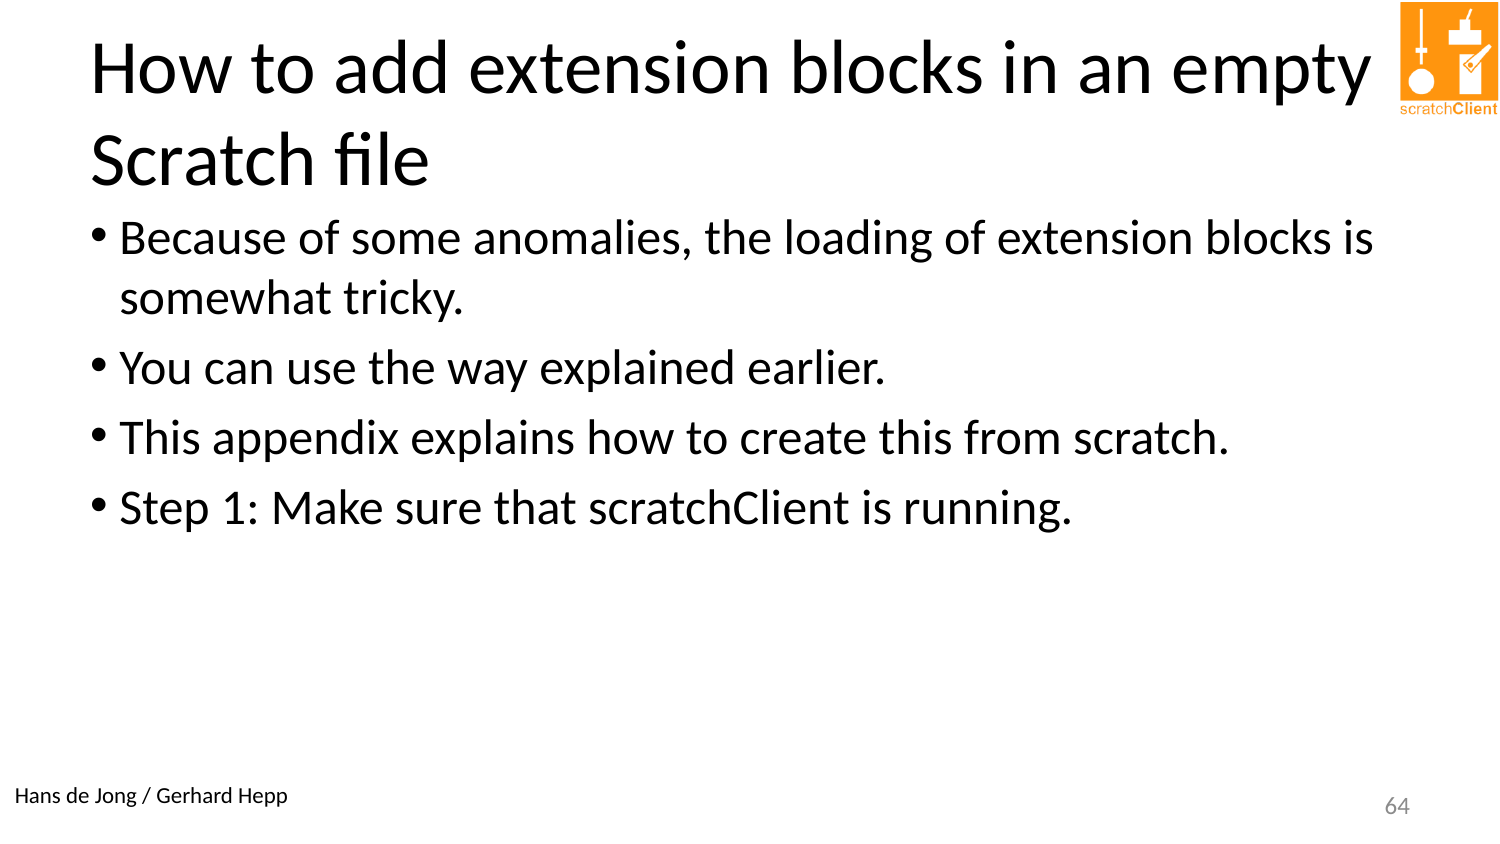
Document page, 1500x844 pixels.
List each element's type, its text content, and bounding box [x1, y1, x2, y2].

picture [1398, 2, 1499, 118]
title How to add extension blocks in an empty Scratch file [75, 8, 1425, 196]
slide_number 64 [1340, 782, 1425, 827]
list Because of some anomalies, the loading of extension blocks is somewhat tricky. You can use the way explained earlier. This appendix explains how to create this from scratch. Step 1: Make sure that scratchClient is running. [75, 196, 1425, 754]
